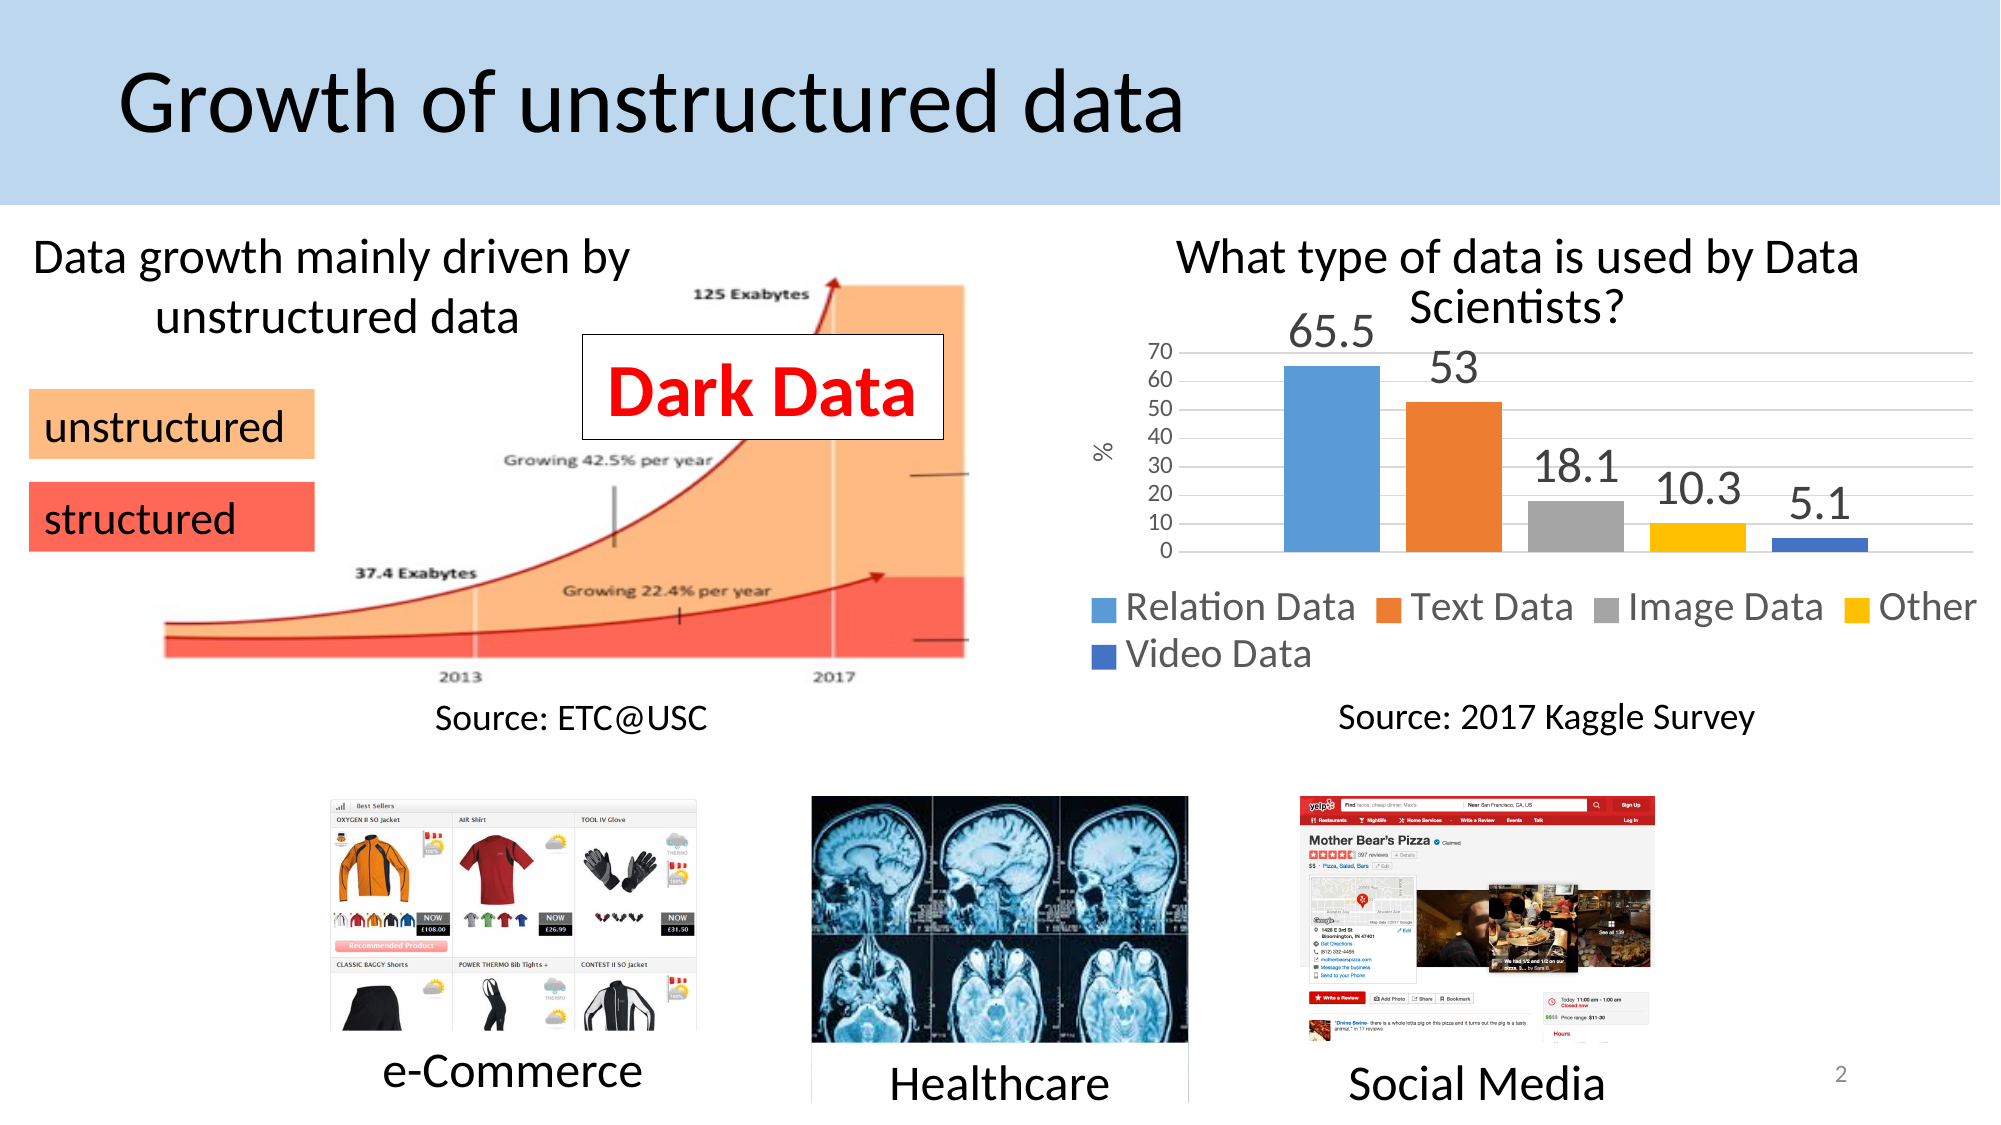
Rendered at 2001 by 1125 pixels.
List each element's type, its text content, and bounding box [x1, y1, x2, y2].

slide_number 2 [1655, 1042, 1863, 1103]
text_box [1046, 216, 2000, 746]
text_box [0, 218, 970, 747]
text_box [326, 796, 1655, 1119]
title Growth of unstructured data [0, 0, 2000, 205]
